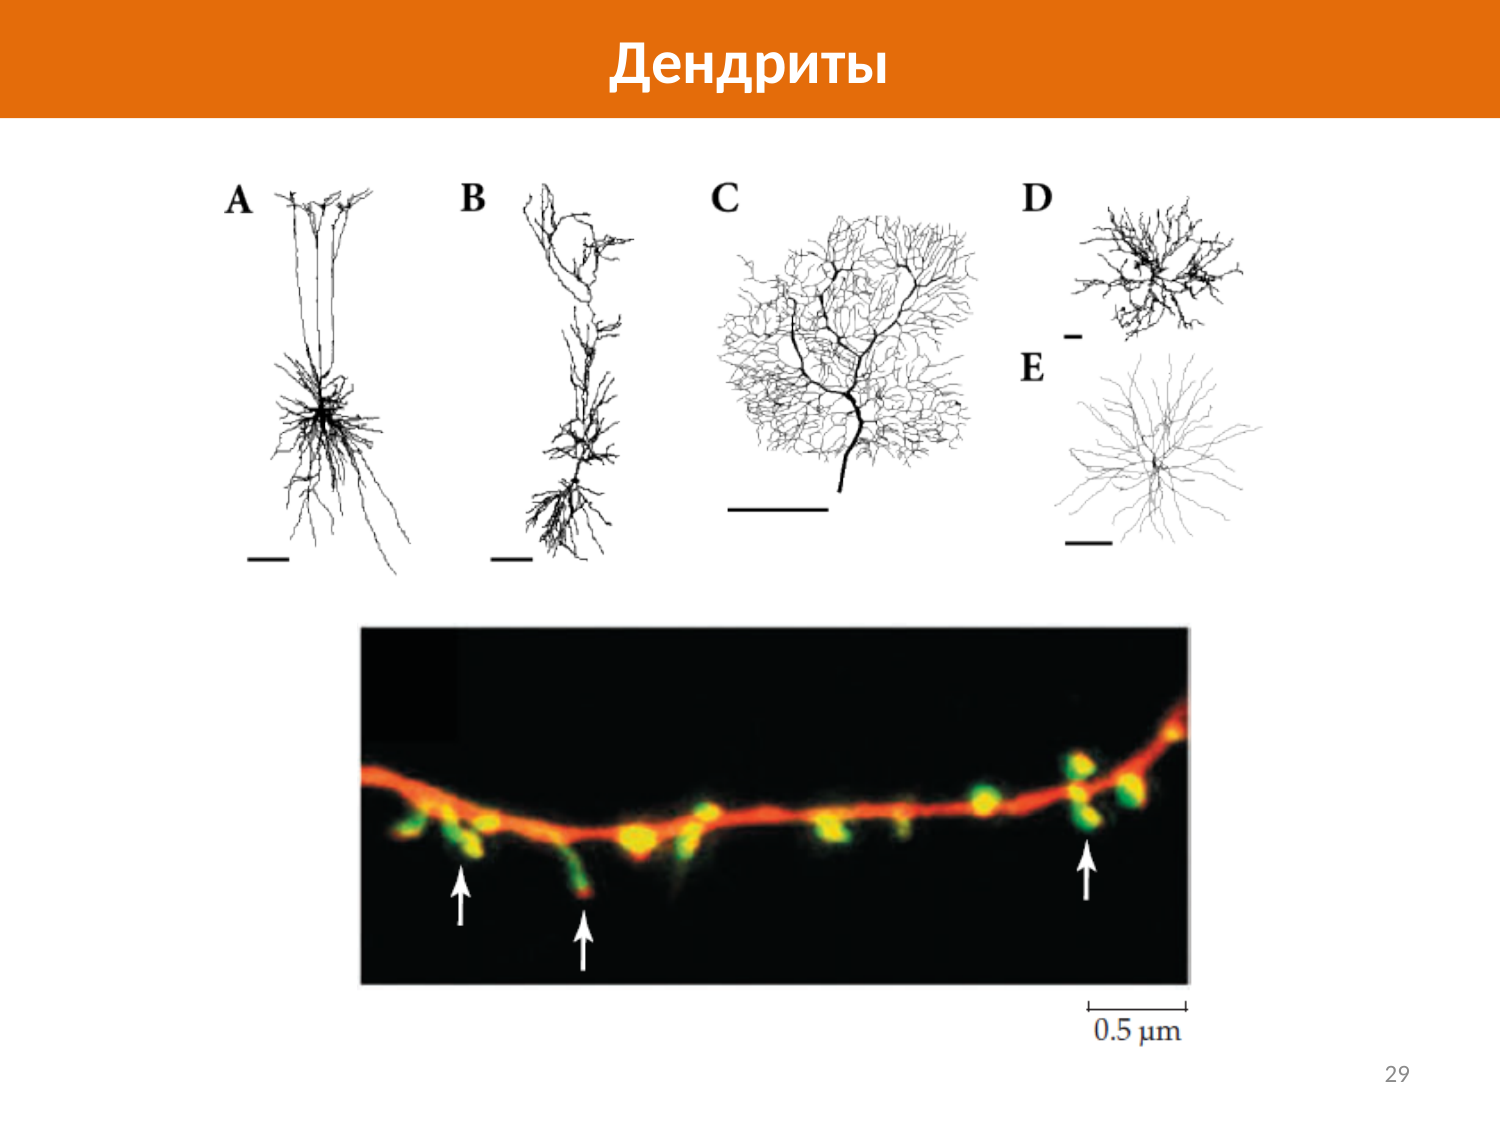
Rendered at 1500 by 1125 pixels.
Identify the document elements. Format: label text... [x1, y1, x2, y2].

picture [224, 162, 1276, 610]
picture [357, 620, 1215, 1053]
slide_number 29 [1074, 1042, 1425, 1103]
title Дендриты [0, 0, 1500, 119]
